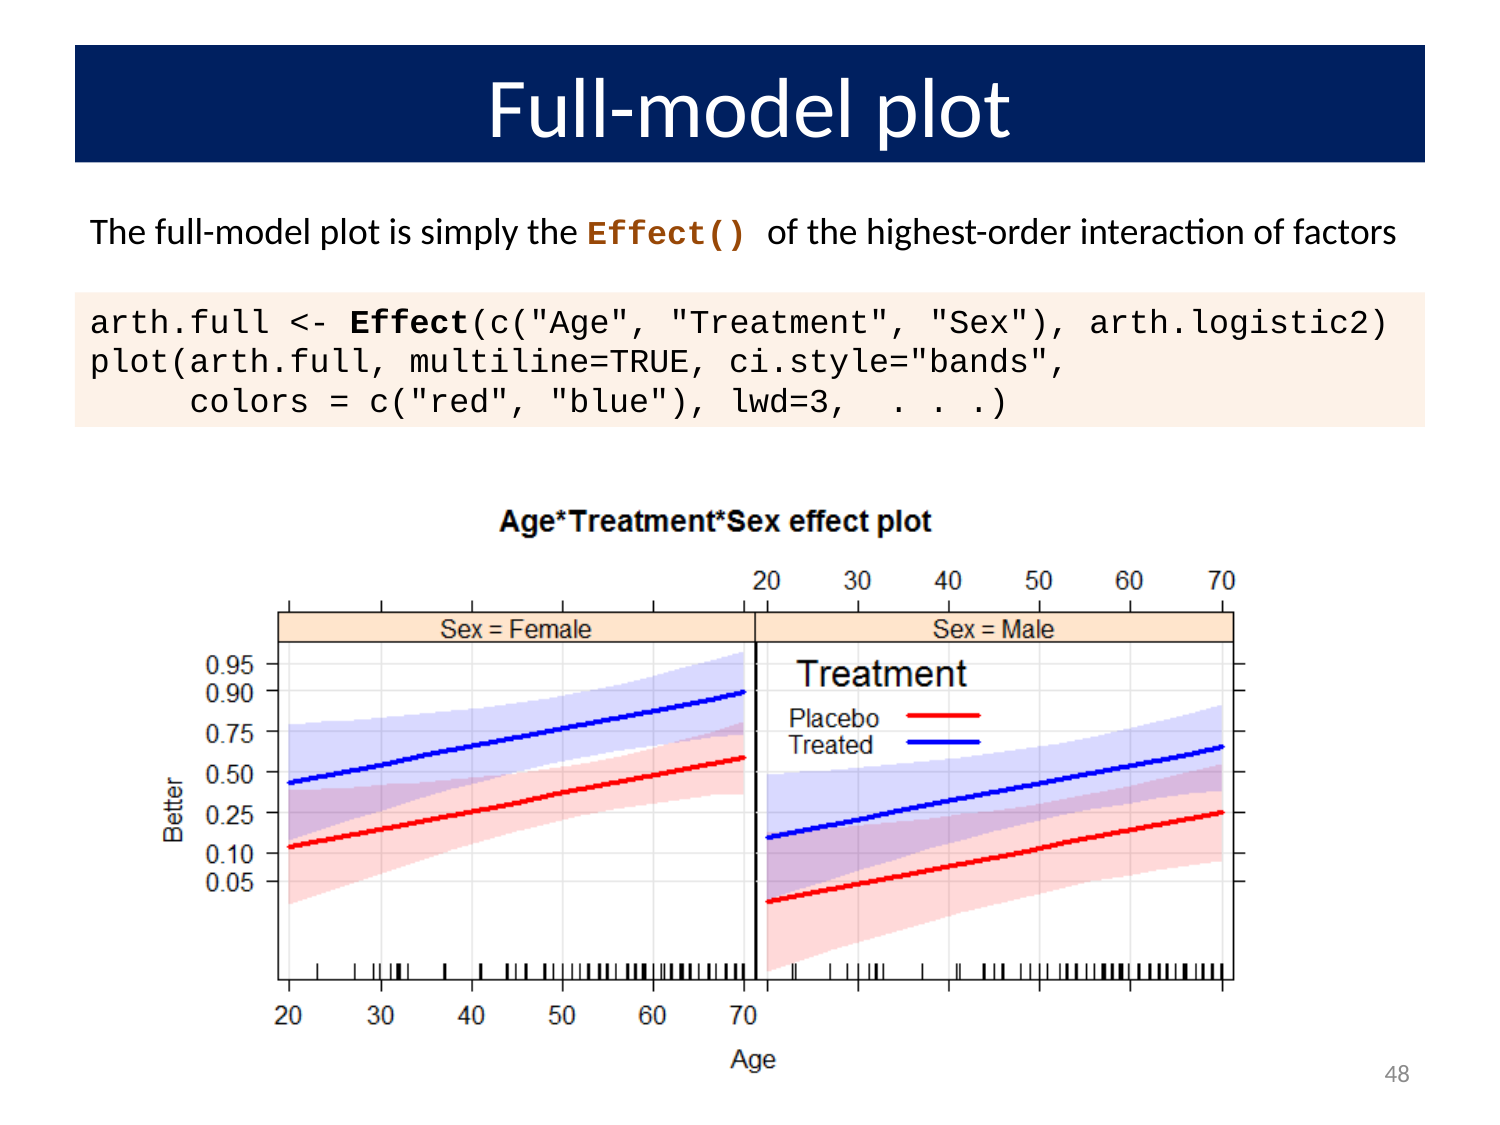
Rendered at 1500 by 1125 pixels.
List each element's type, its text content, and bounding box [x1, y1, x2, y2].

text_box arth.full <- Effect(c("Age", "Treatment", "Sex"), arth.logistic2) plot(arth.full, multiline=TRUE, ci.style="bands", colors = c("red", "blue"), lwd=3, . . .) [74, 292, 1425, 427]
slide_number 48 [1298, 1042, 1425, 1103]
picture [137, 495, 1295, 1106]
text_box The full-model plot is simply the Effect() of the highest-order interaction of factors [74, 199, 1425, 260]
title Full-model plot [75, 45, 1425, 163]
